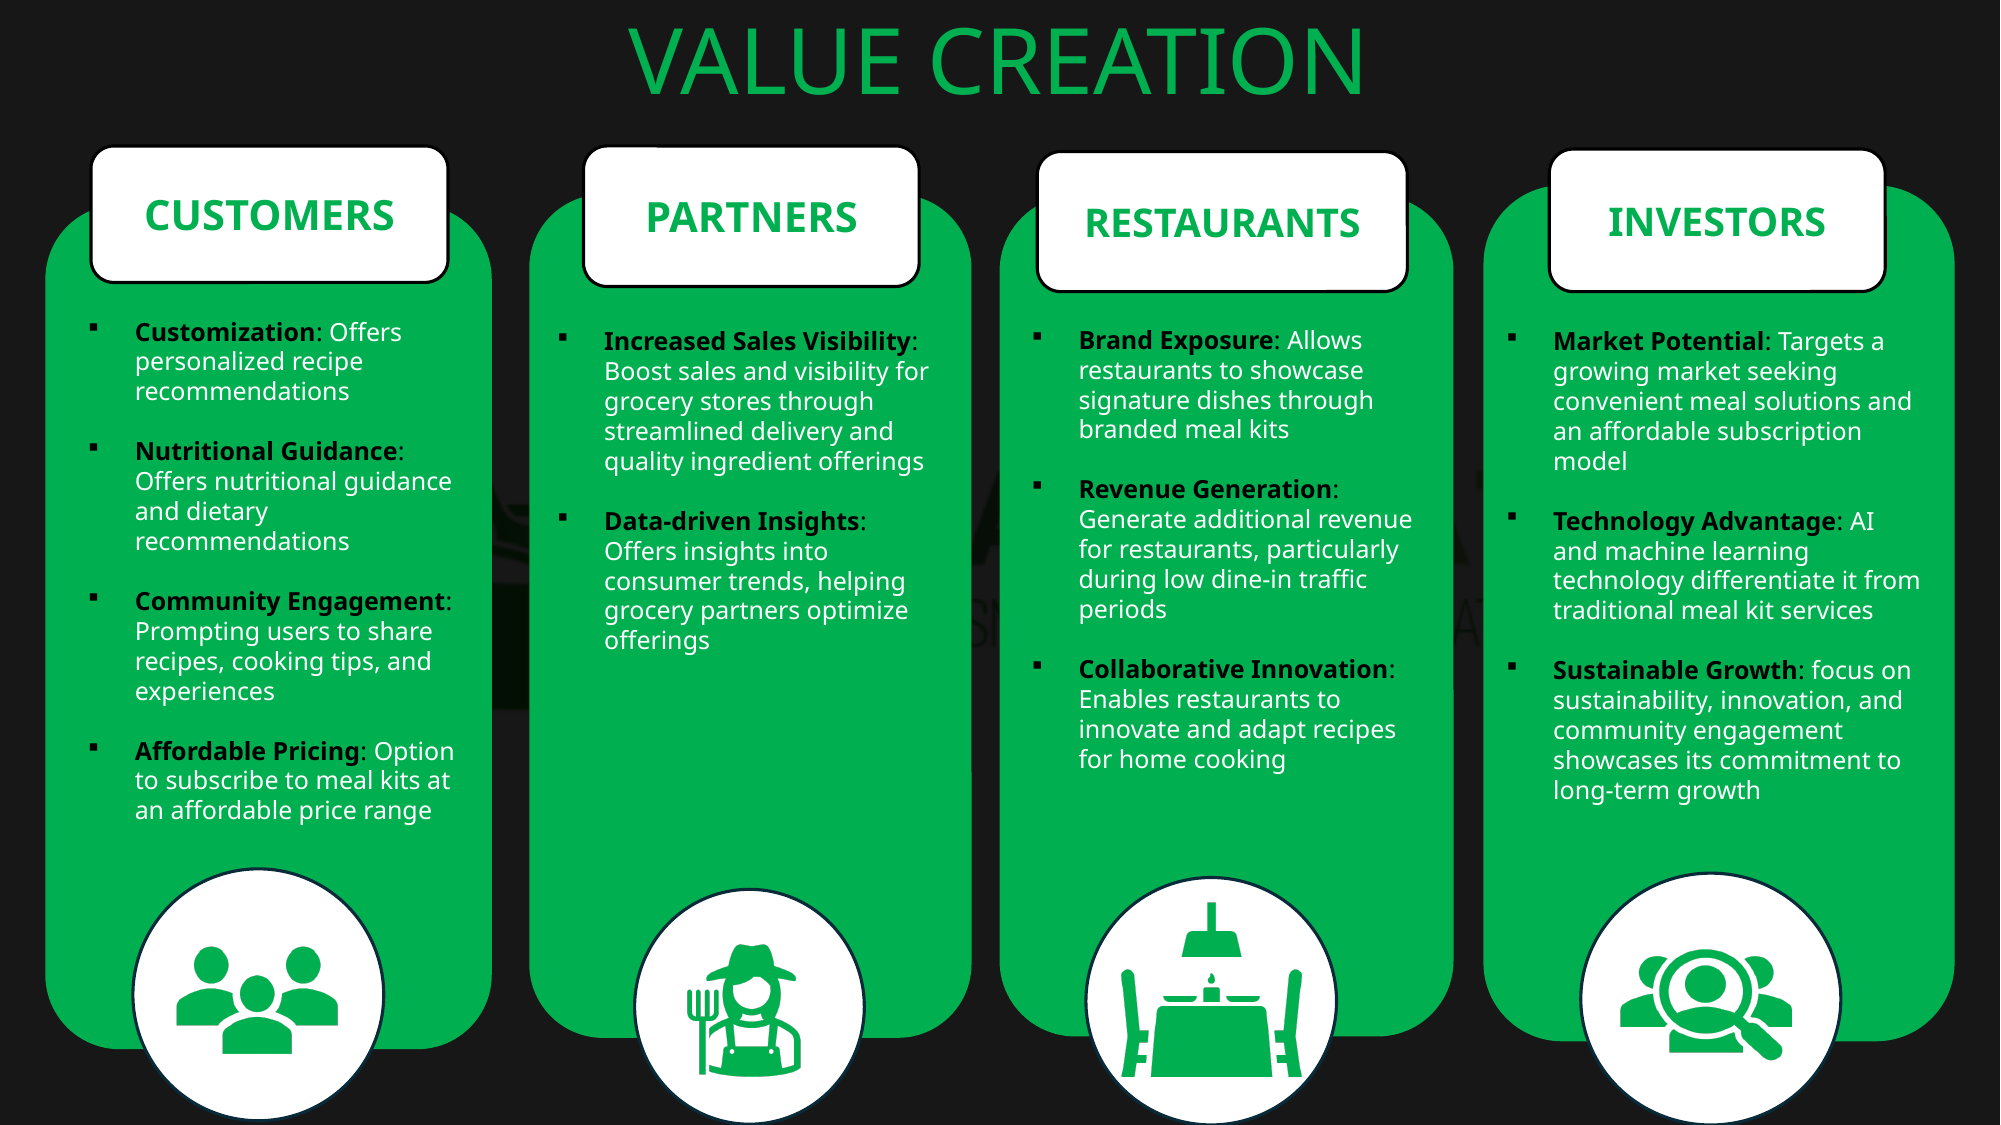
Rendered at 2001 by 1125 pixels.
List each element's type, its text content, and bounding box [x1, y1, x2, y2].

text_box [44, 145, 1956, 1125]
picture [165, 901, 350, 1098]
picture [1110, 891, 1312, 1088]
picture [675, 937, 827, 1089]
text_box [0, 0, 2000, 1125]
text_box VALUE CREATION [172, 0, 1827, 120]
picture [1607, 916, 1804, 1094]
